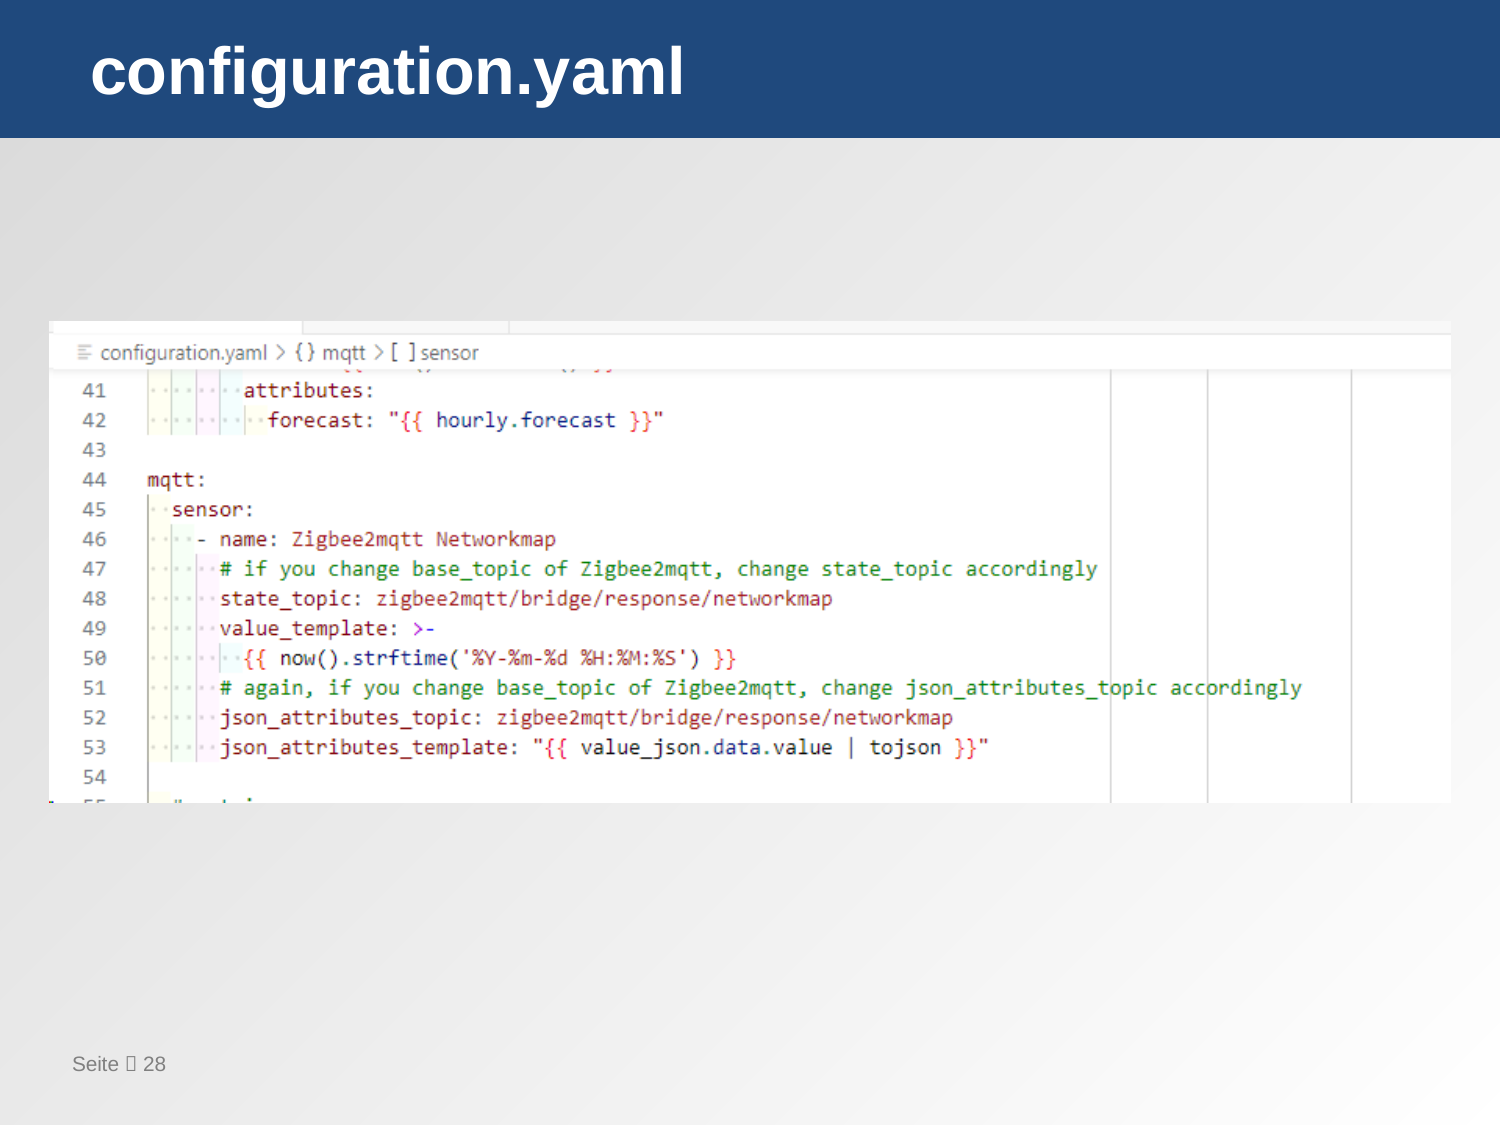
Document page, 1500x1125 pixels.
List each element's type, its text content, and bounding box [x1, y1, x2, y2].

picture [48, 321, 1451, 804]
title configuration.yaml [75, 20, 1425, 208]
